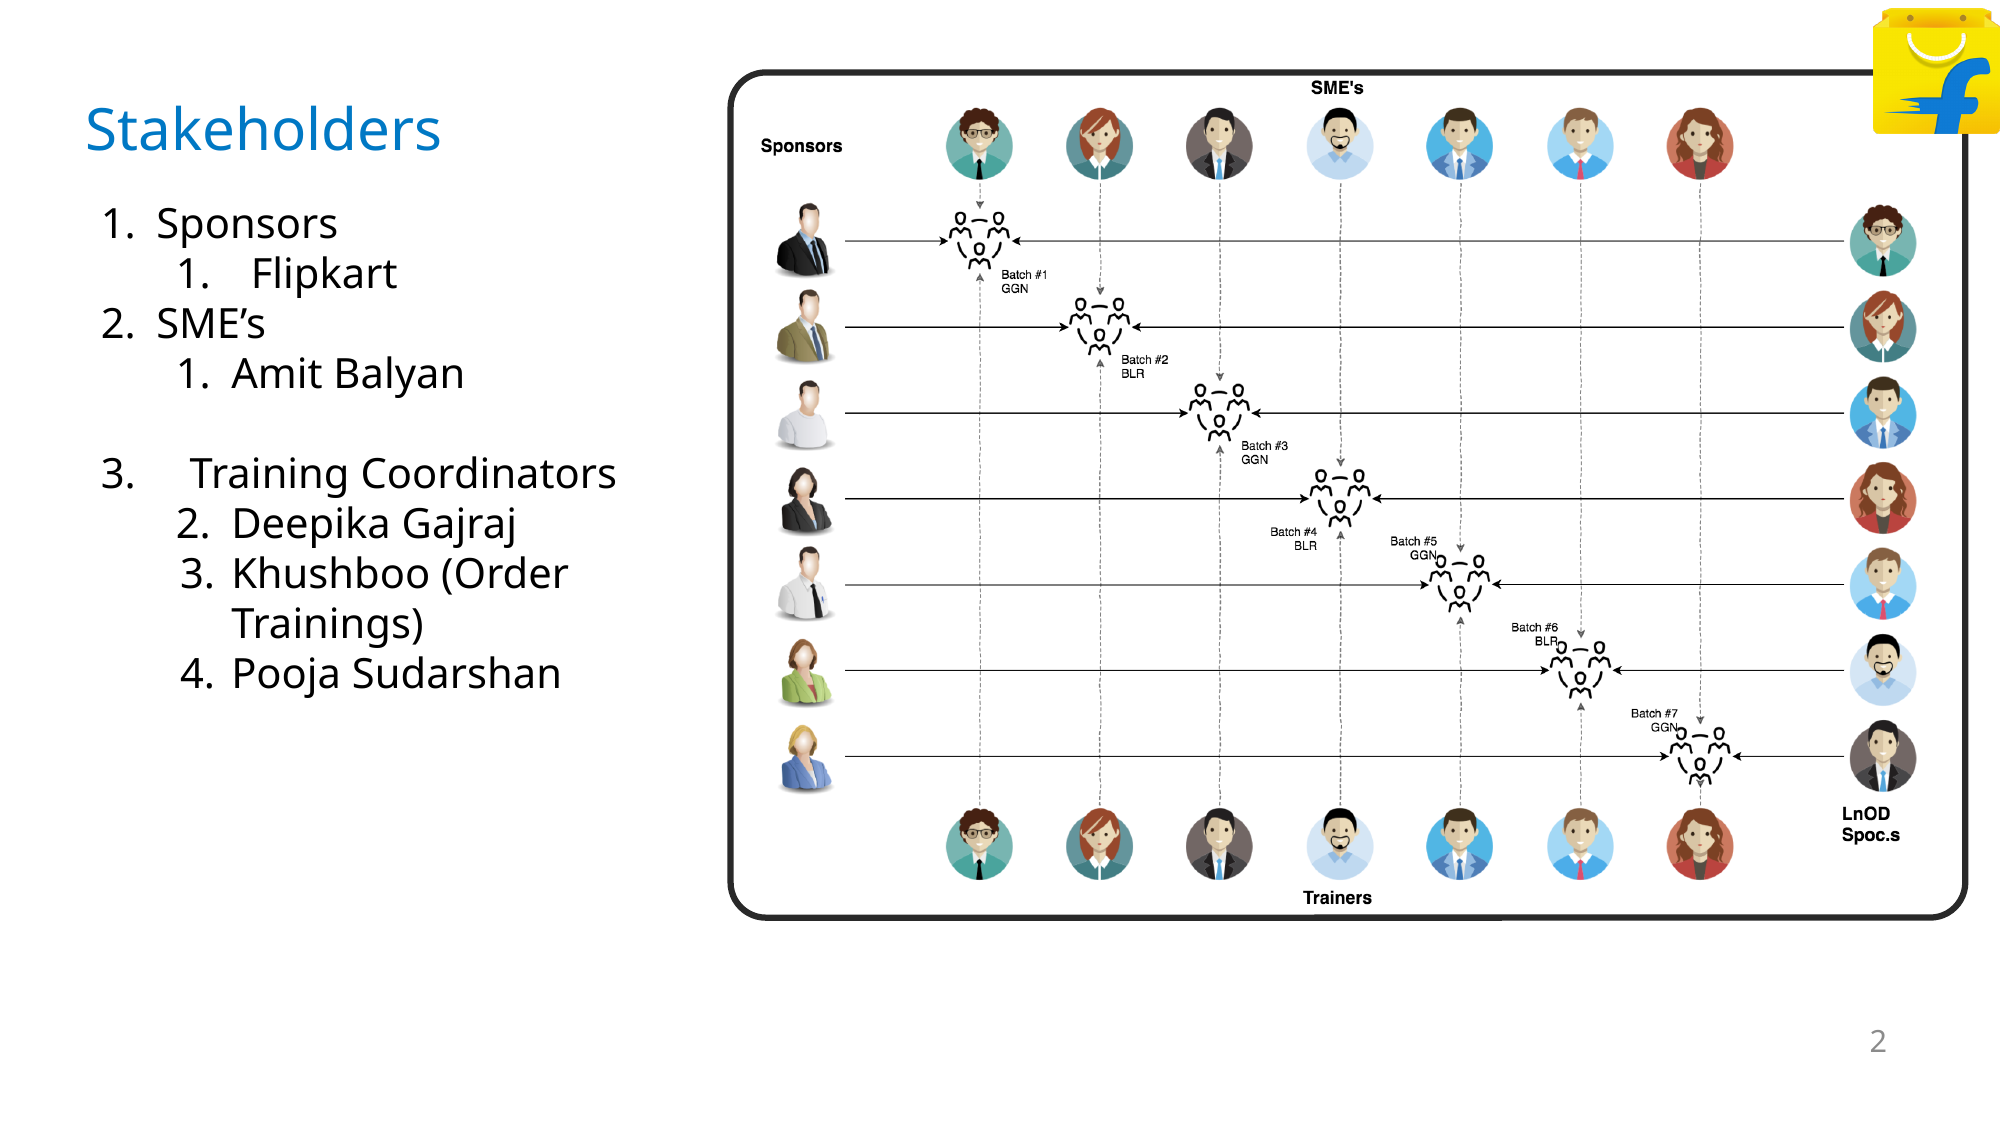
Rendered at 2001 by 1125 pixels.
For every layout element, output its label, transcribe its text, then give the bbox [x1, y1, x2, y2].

slide_number 2 [1841, 1035, 1887, 1051]
title Stakeholders [85, 72, 644, 144]
text_box Sponsors Flipkart SME’s Amit Balyan 3. Training Coordinators Deepika Gajraj Khushboo (Order Trainings) Pooja Sudarshan [85, 189, 688, 796]
picture [730, 8, 2000, 918]
